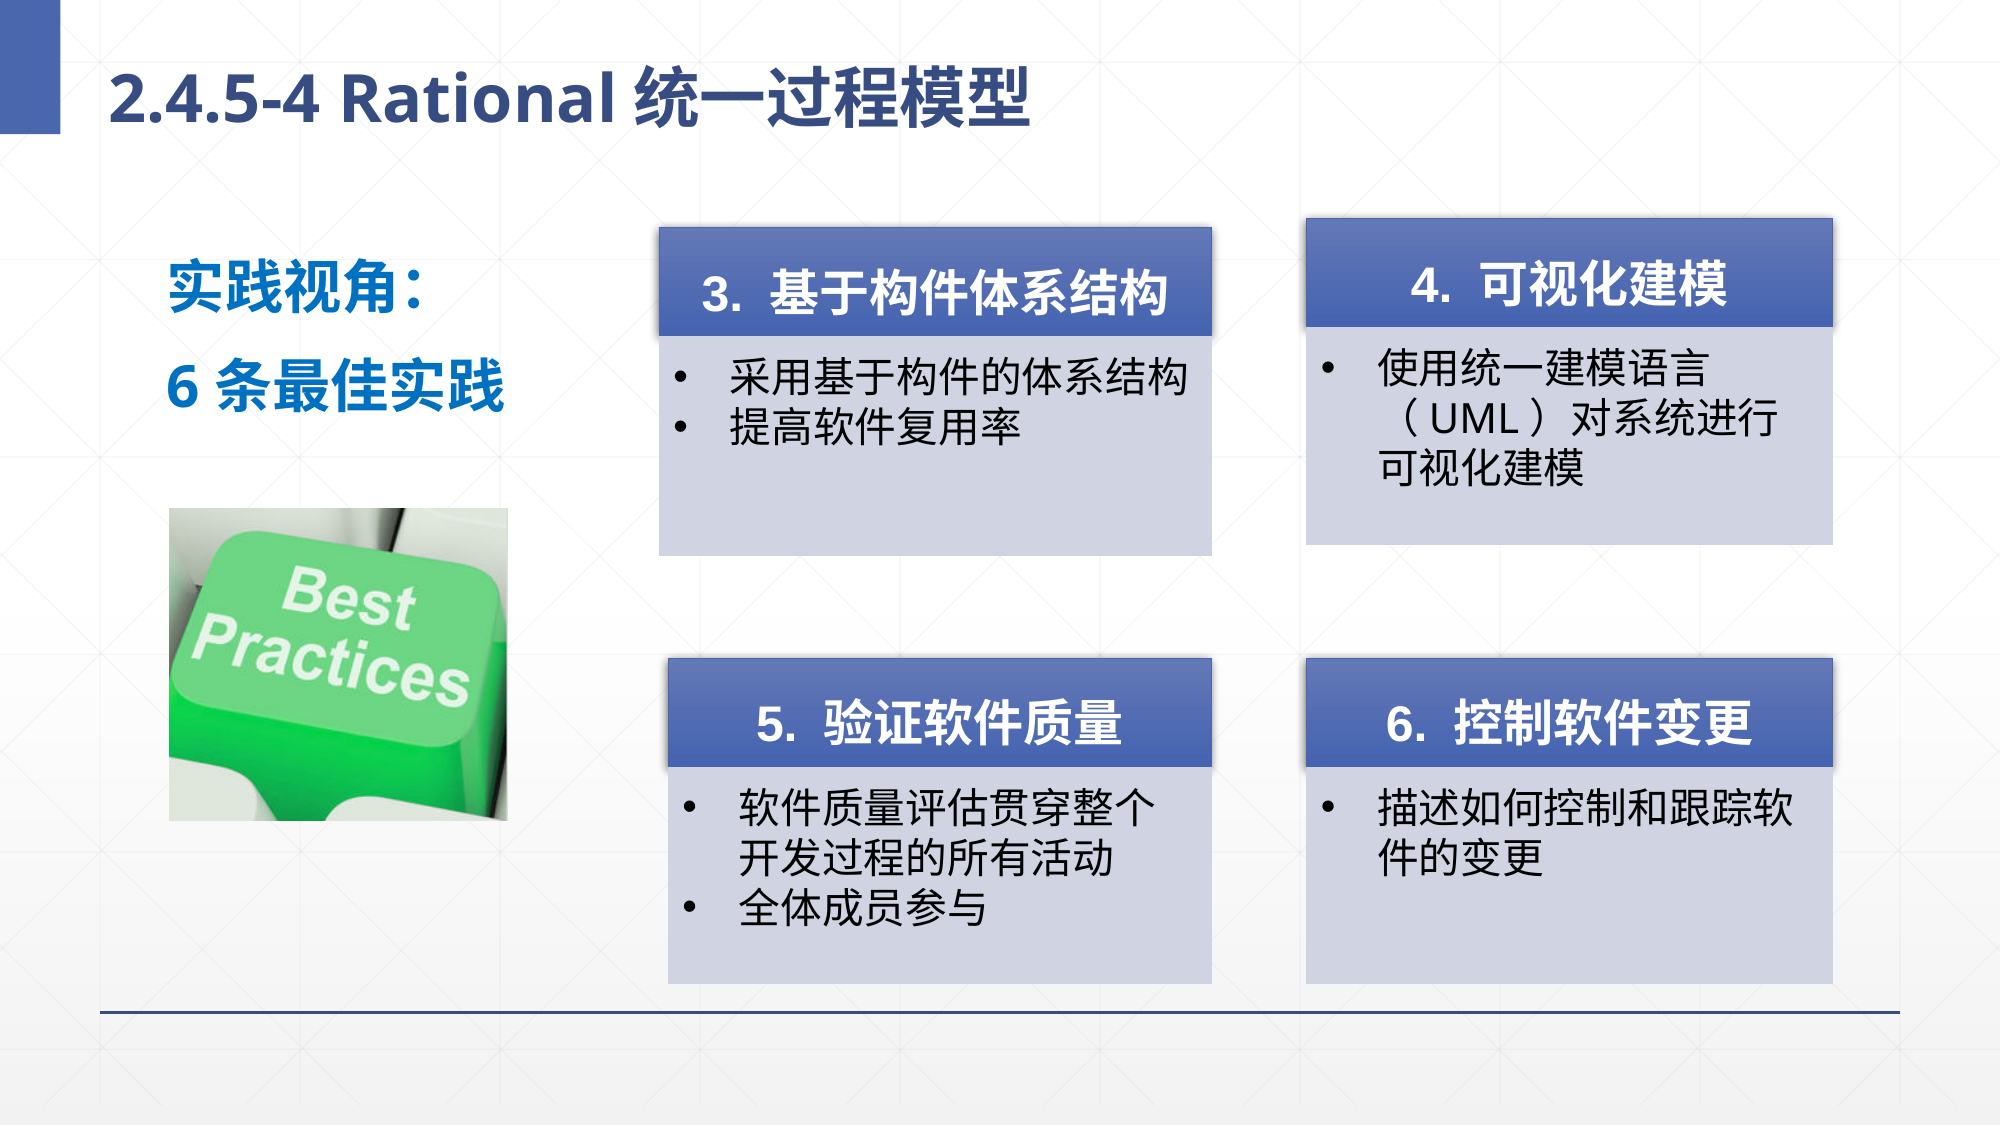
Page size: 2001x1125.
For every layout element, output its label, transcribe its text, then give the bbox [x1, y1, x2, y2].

text_box 软件质量评估贯穿整个开发过程的所有活动 全体成员参与 [668, 767, 1212, 984]
text_box 描述如何控制和跟踪软件的变更 [1306, 767, 1833, 984]
title 2.4.5-4 Rational统一过程模型 [93, 24, 1822, 135]
text_box 实践视角： 6条最佳实践 [166, 236, 516, 468]
text_box 6. 控制软件变更 [1306, 658, 1833, 767]
text_box 4. 可视化建模 [1306, 218, 1833, 327]
text_box 使用统一建模语言（UML）对系统进行可视化建模 [1306, 327, 1833, 545]
text_box 3. 基于构件体系结构 [659, 227, 1212, 336]
picture [169, 508, 508, 821]
text_box 5. 验证软件质量 [668, 658, 1212, 767]
text_box 采用基于构件的体系结构 提高软件复用率 [659, 336, 1212, 556]
